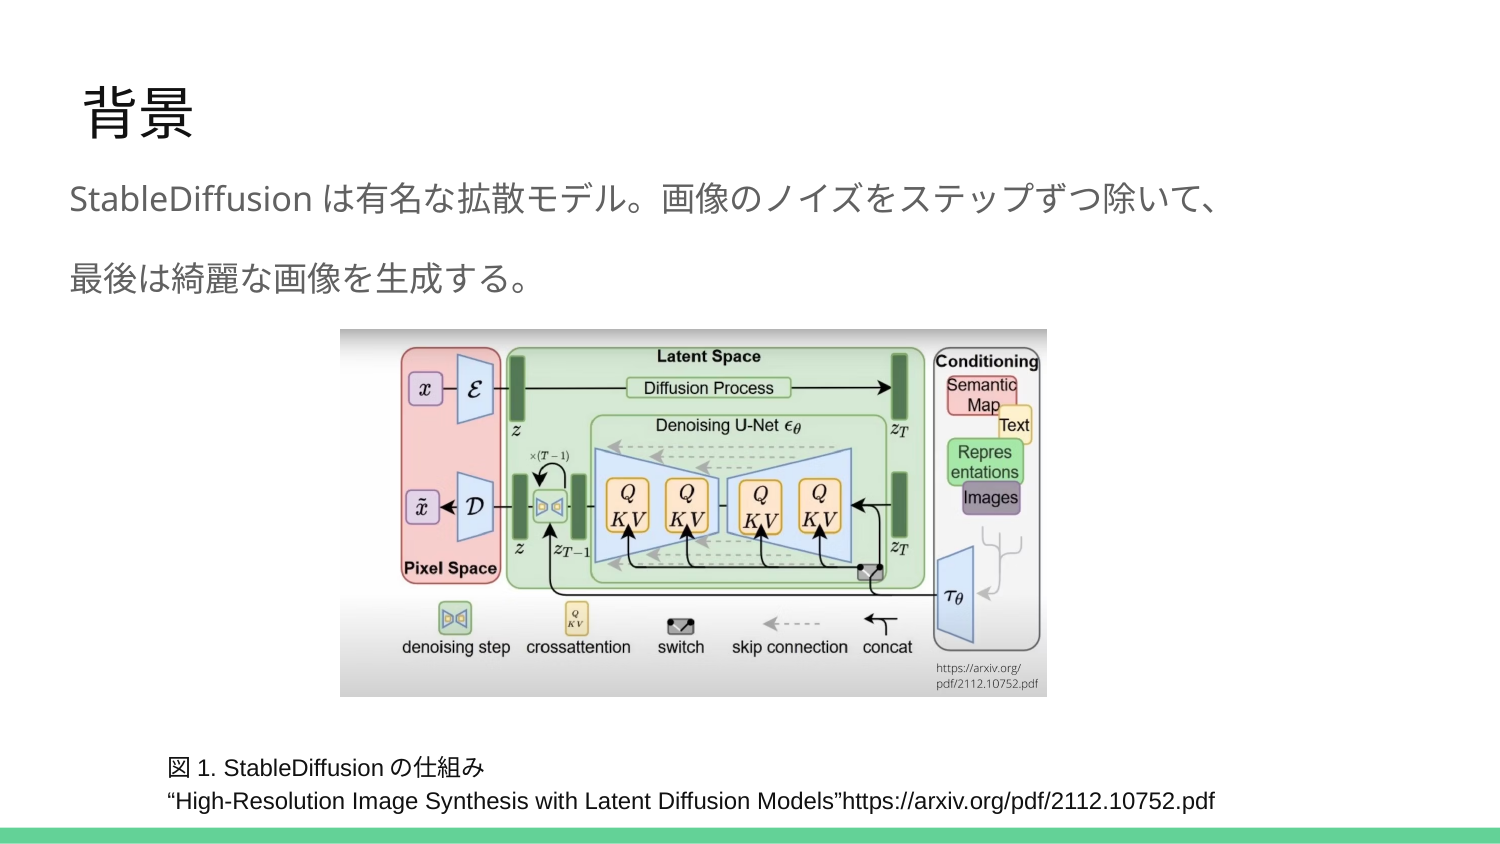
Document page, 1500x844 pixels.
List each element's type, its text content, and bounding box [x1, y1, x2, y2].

title 背景 [66, 41, 1416, 149]
list StableDiffusionは有名な拡散モデル。画像のノイズをステップずつ除いて、 最後は綺麗な画像を生成する。 [54, 149, 1452, 317]
picture [339, 328, 1048, 697]
text_box 図1. StableDiffusionの仕組み “High-Resolution Image Synthesis with Latent Diffusion Models”https://arxiv.org/pdf/2112.10752.pdf [152, 733, 1348, 820]
